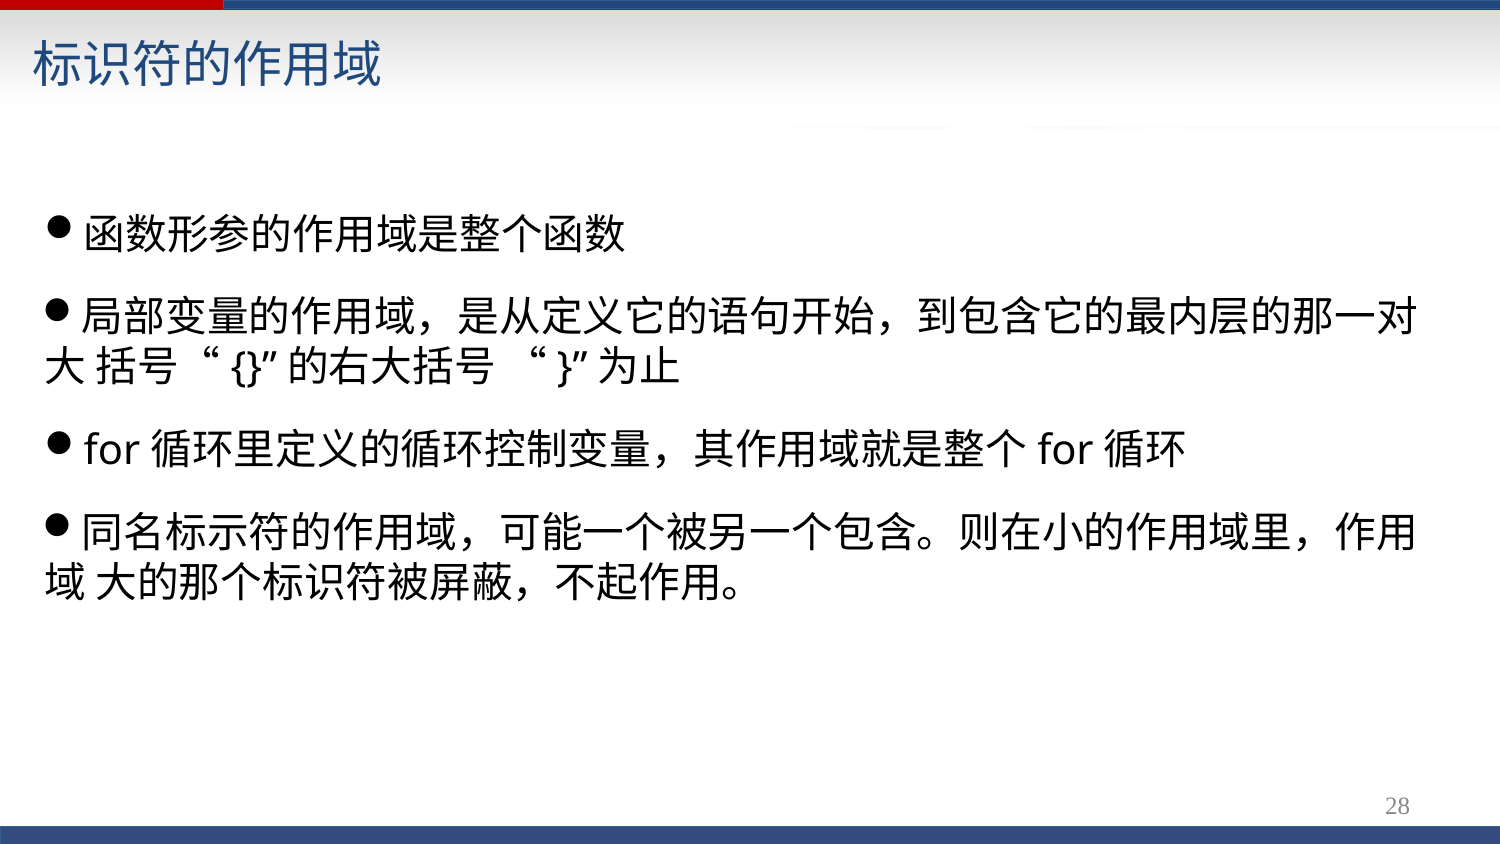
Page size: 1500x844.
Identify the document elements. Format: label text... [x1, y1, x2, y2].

title 标识符的作用域 [30, 30, 385, 174]
text_box 函数形参的作用域是整个函数 局部变量的作用域，是从定义它的语句开始，到包含它的最内层的那一对大 括号“{}”的右大括号 “}”为止 for循环里定义的循环控制变量，其作用域就是整个for循环 同名标示符的作用域，可能一个被另一个包含。则在小的作用域里，作用域 大的那个标识符被屏蔽，不起作用。 [42, 205, 1454, 606]
picture [0, 10, 1500, 129]
slide_number 27 [1378, 789, 1417, 844]
